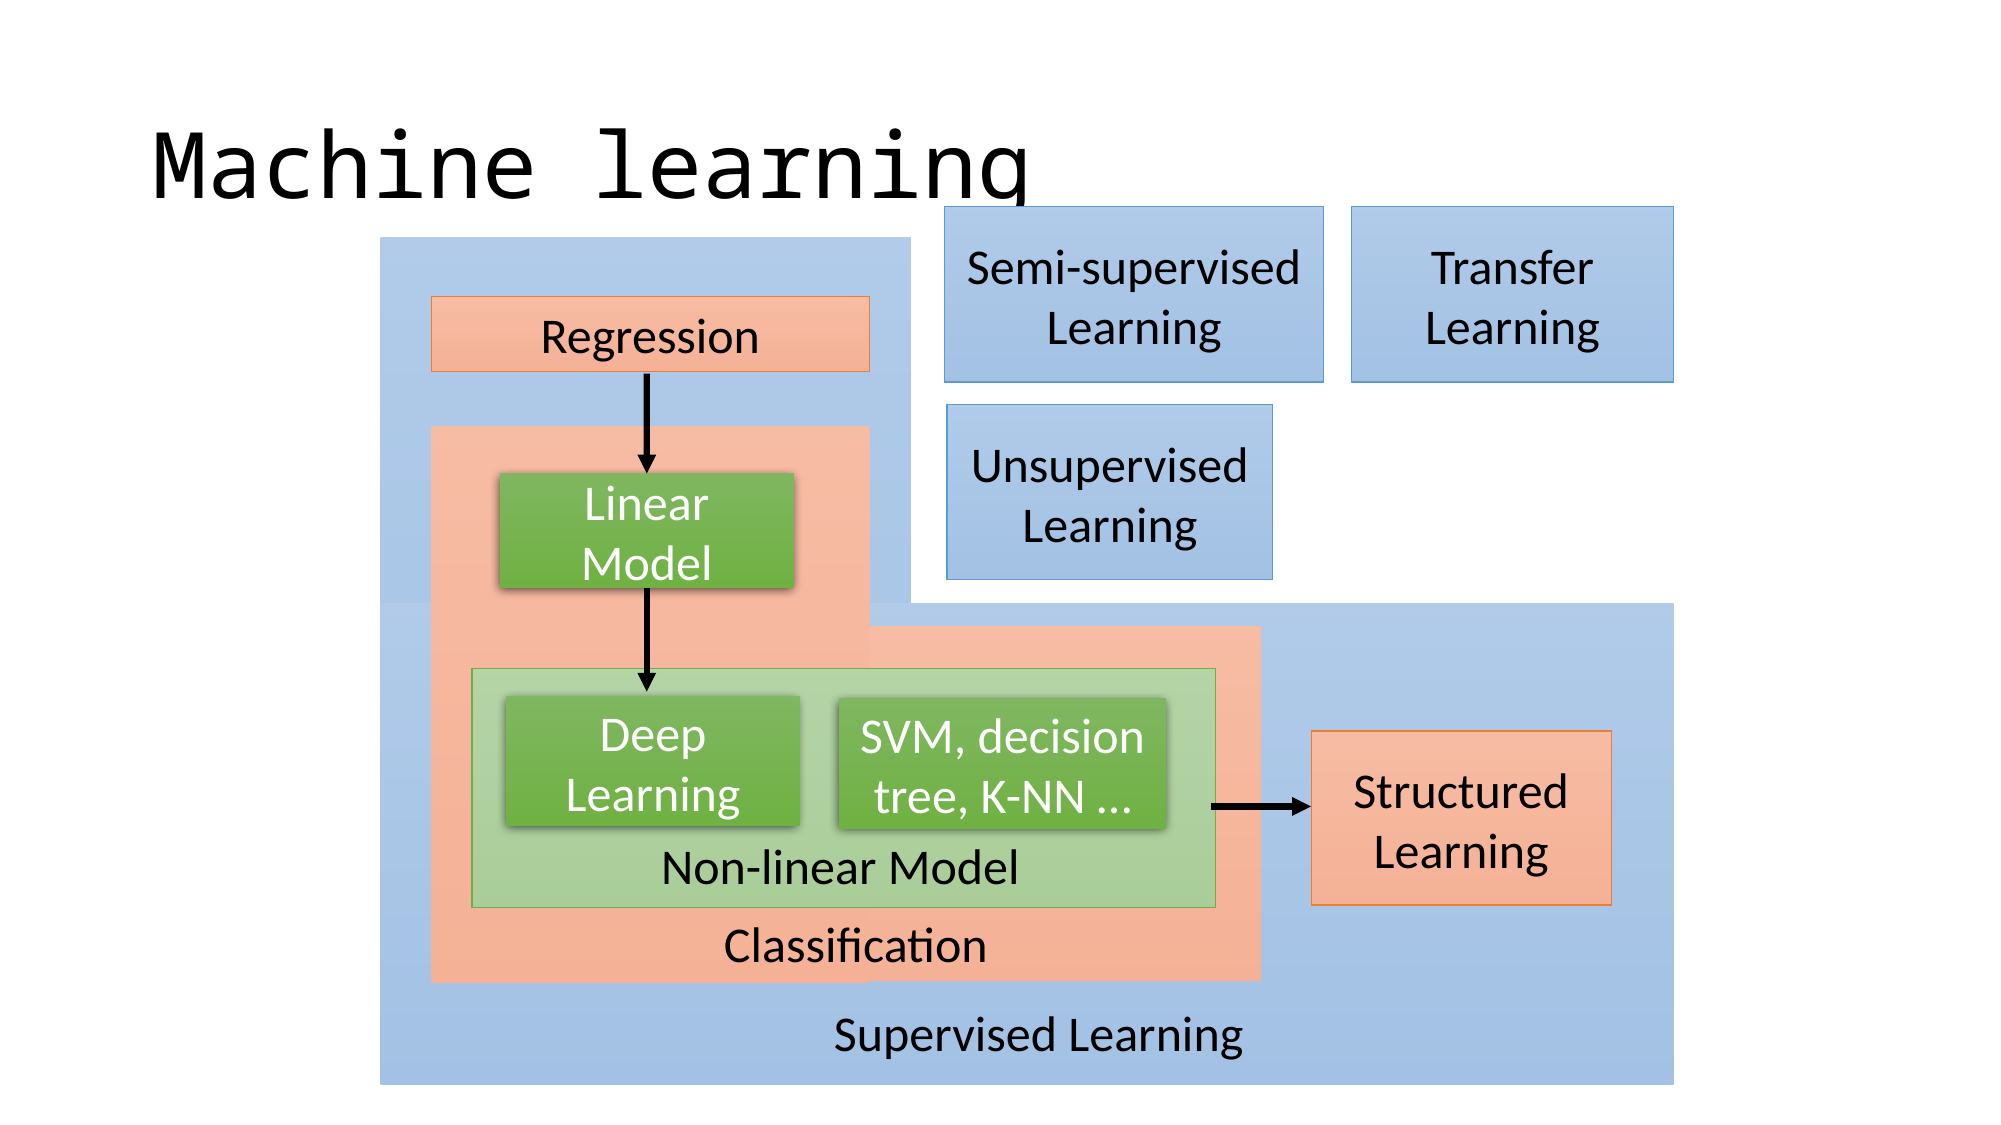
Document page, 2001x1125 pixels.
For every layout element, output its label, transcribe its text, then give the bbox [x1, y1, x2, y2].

text_box Regression [431, 296, 870, 372]
text_box Non-linear Model [632, 826, 1048, 902]
text_box Deep Learning [506, 696, 800, 826]
text_box [870, 810, 1262, 981]
text_box [431, 426, 870, 983]
text_box [471, 668, 1216, 908]
text_box Linear Model [499, 473, 794, 588]
text_box Semi-supervised Learning [944, 206, 1324, 382]
text_box Transfer Learning [1351, 206, 1674, 382]
title Machine learning [137, 59, 1863, 278]
text_box [380, 603, 1674, 1085]
text_box SVM, decision tree, K-NN … [839, 698, 1166, 829]
text_box Supervised Learning [759, 993, 1318, 1069]
text_box Classification [688, 908, 1024, 980]
text_box Unsupervised Learning [947, 404, 1273, 580]
text_box [380, 237, 911, 603]
text_box [870, 626, 1262, 803]
text_box Structured Learning [1311, 730, 1612, 906]
